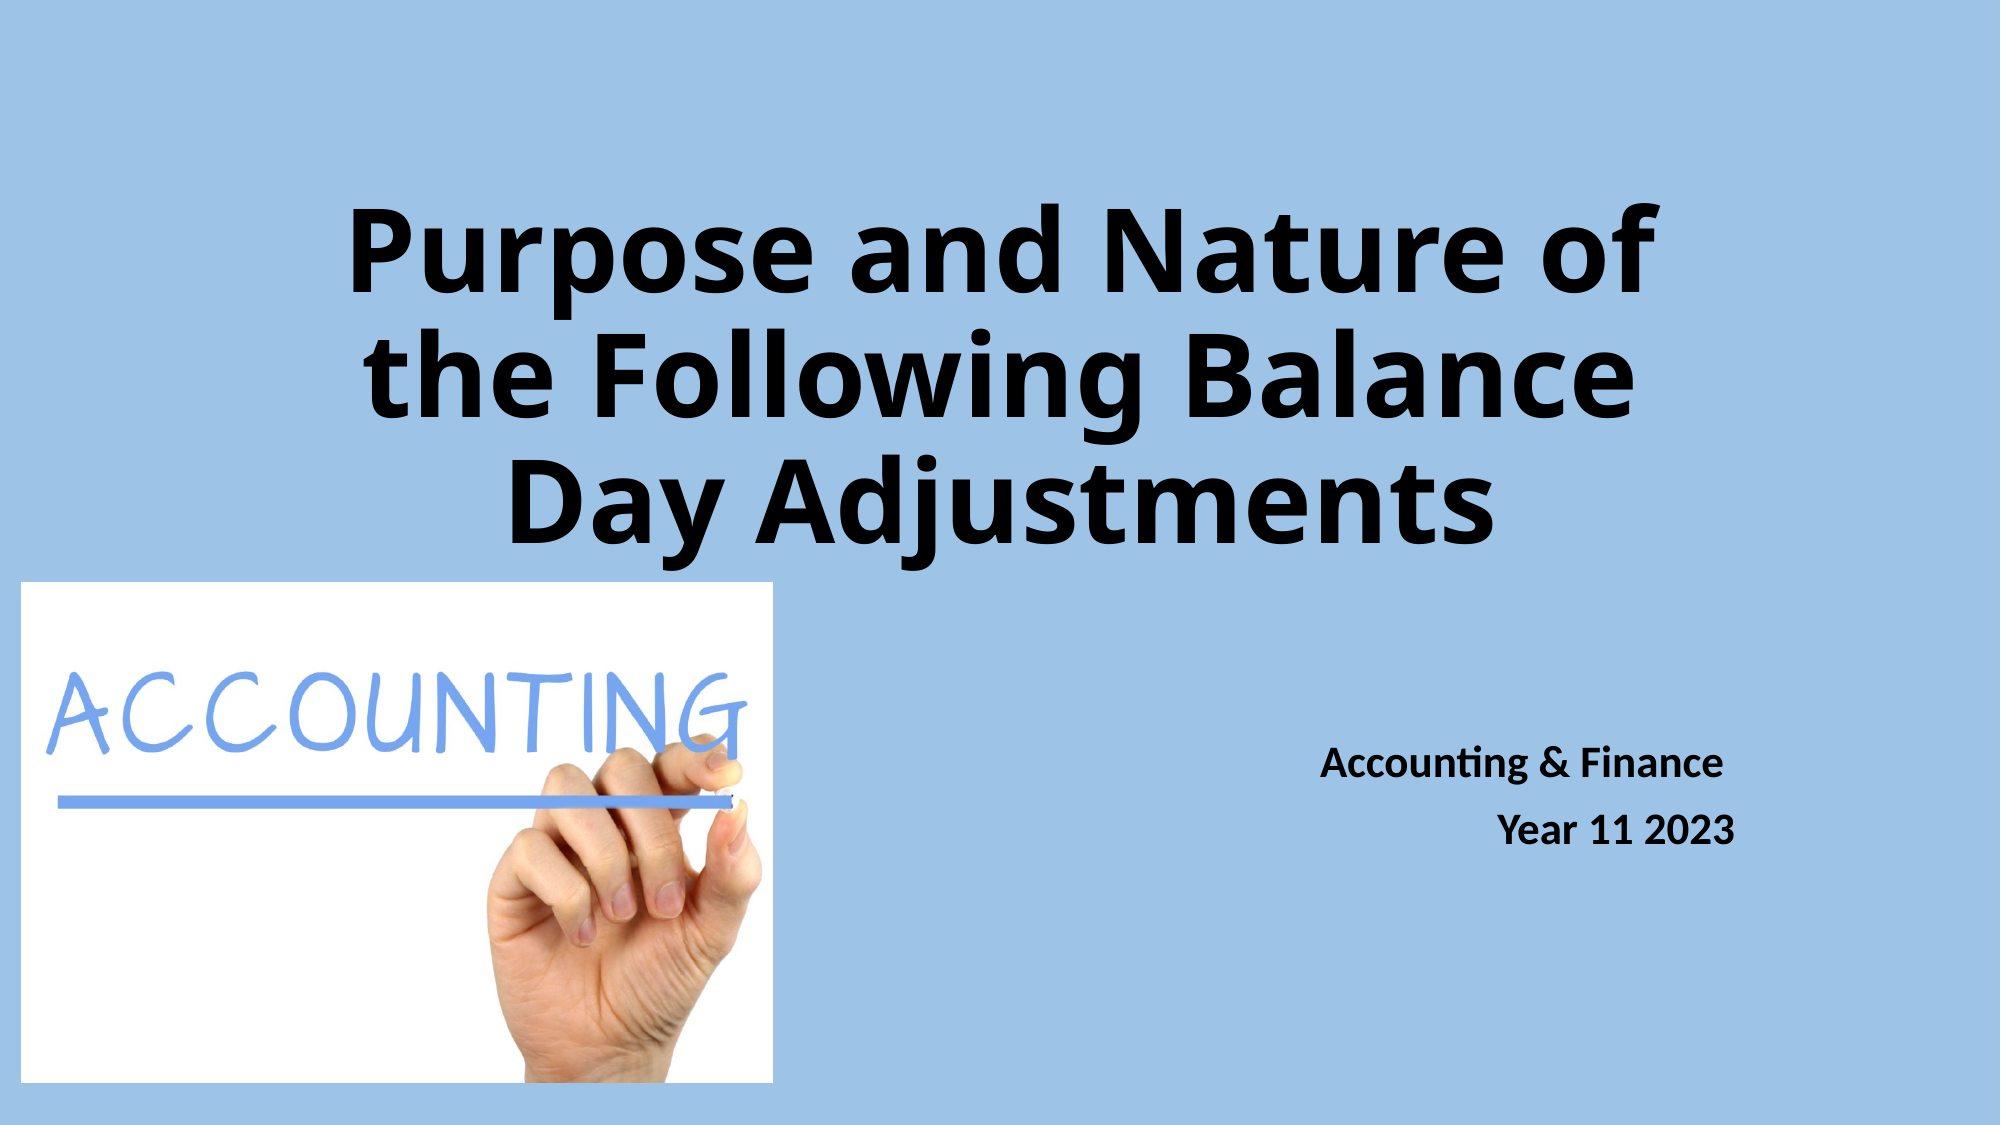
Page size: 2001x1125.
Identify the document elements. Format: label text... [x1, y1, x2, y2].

subtitle Accounting & Finance Year 11 2023 [773, 590, 1750, 863]
picture [21, 582, 773, 1083]
title Purpose and Nature of the Following Balance Day Adjustments [249, 184, 1750, 576]
